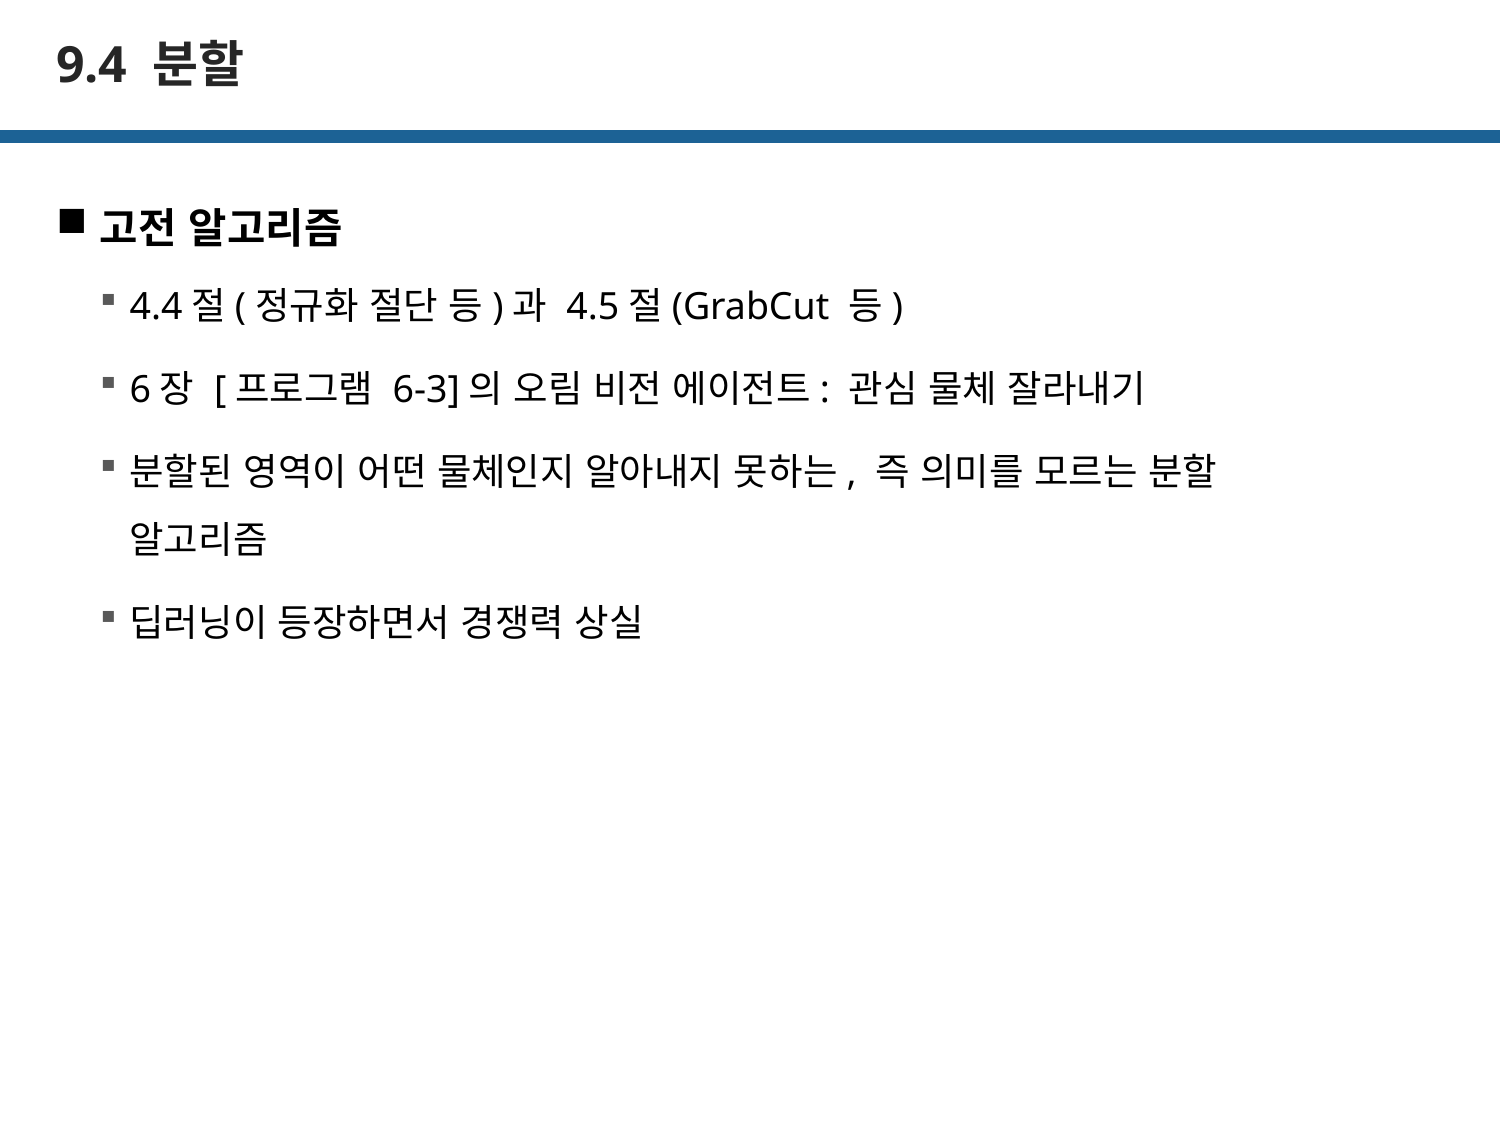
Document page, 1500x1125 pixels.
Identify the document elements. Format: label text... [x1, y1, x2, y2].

title 9.4 분할 [41, 17, 1282, 108]
list 고전 알고리즘 4.4절(정규화 절단 등)과 4.5절(GrabCut 등) 6장 [프로그램 6-3]의 오림 비전 에이전트: 관심 물체 잘라내기 분할된 영역이 어떤 물체인지 알아내지 못하는, 즉 의미를 모르는 분할 알고리즘 딥러닝이 등장하면서 경쟁력 상실 [41, 169, 1235, 1067]
